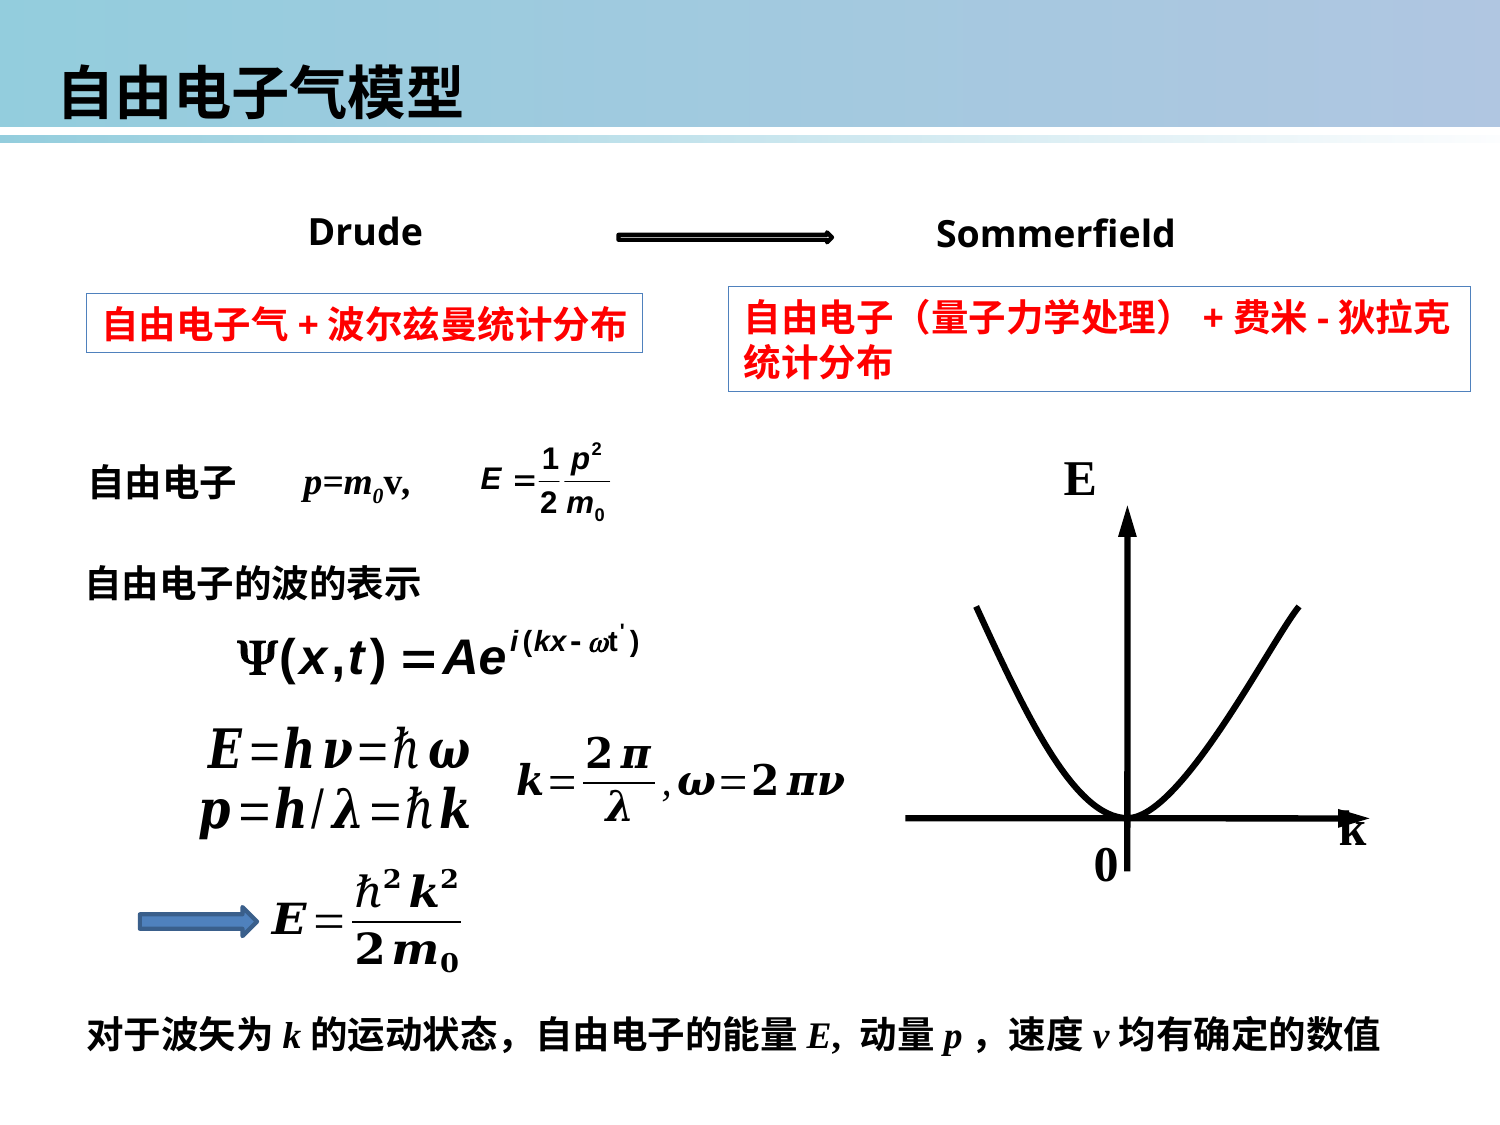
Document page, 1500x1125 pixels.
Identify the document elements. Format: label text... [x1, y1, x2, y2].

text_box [229, 611, 648, 696]
text_box Drude [292, 200, 439, 261]
text_box 对于波矢为k的运动状态，自由电子的能量E, 动量p，速度v均有确定的数值 [71, 1003, 1405, 1064]
text_box 自由电子气模型 [41, 7, 480, 134]
text_box Sommerfield [921, 203, 1192, 263]
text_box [476, 434, 616, 530]
text_box [616, 230, 835, 245]
text_box 自由电子的波的表示 [69, 552, 437, 613]
text_box p=m0v, [288, 449, 471, 516]
text_box 自由电子 [72, 451, 252, 512]
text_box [885, 417, 1446, 999]
text_box 自由电子（量子力学处理）+费米-狄拉克统计分布 [728, 286, 1471, 392]
text_box [137, 905, 260, 939]
text_box 自由电子气+波尔兹曼统计分布 [86, 293, 643, 353]
